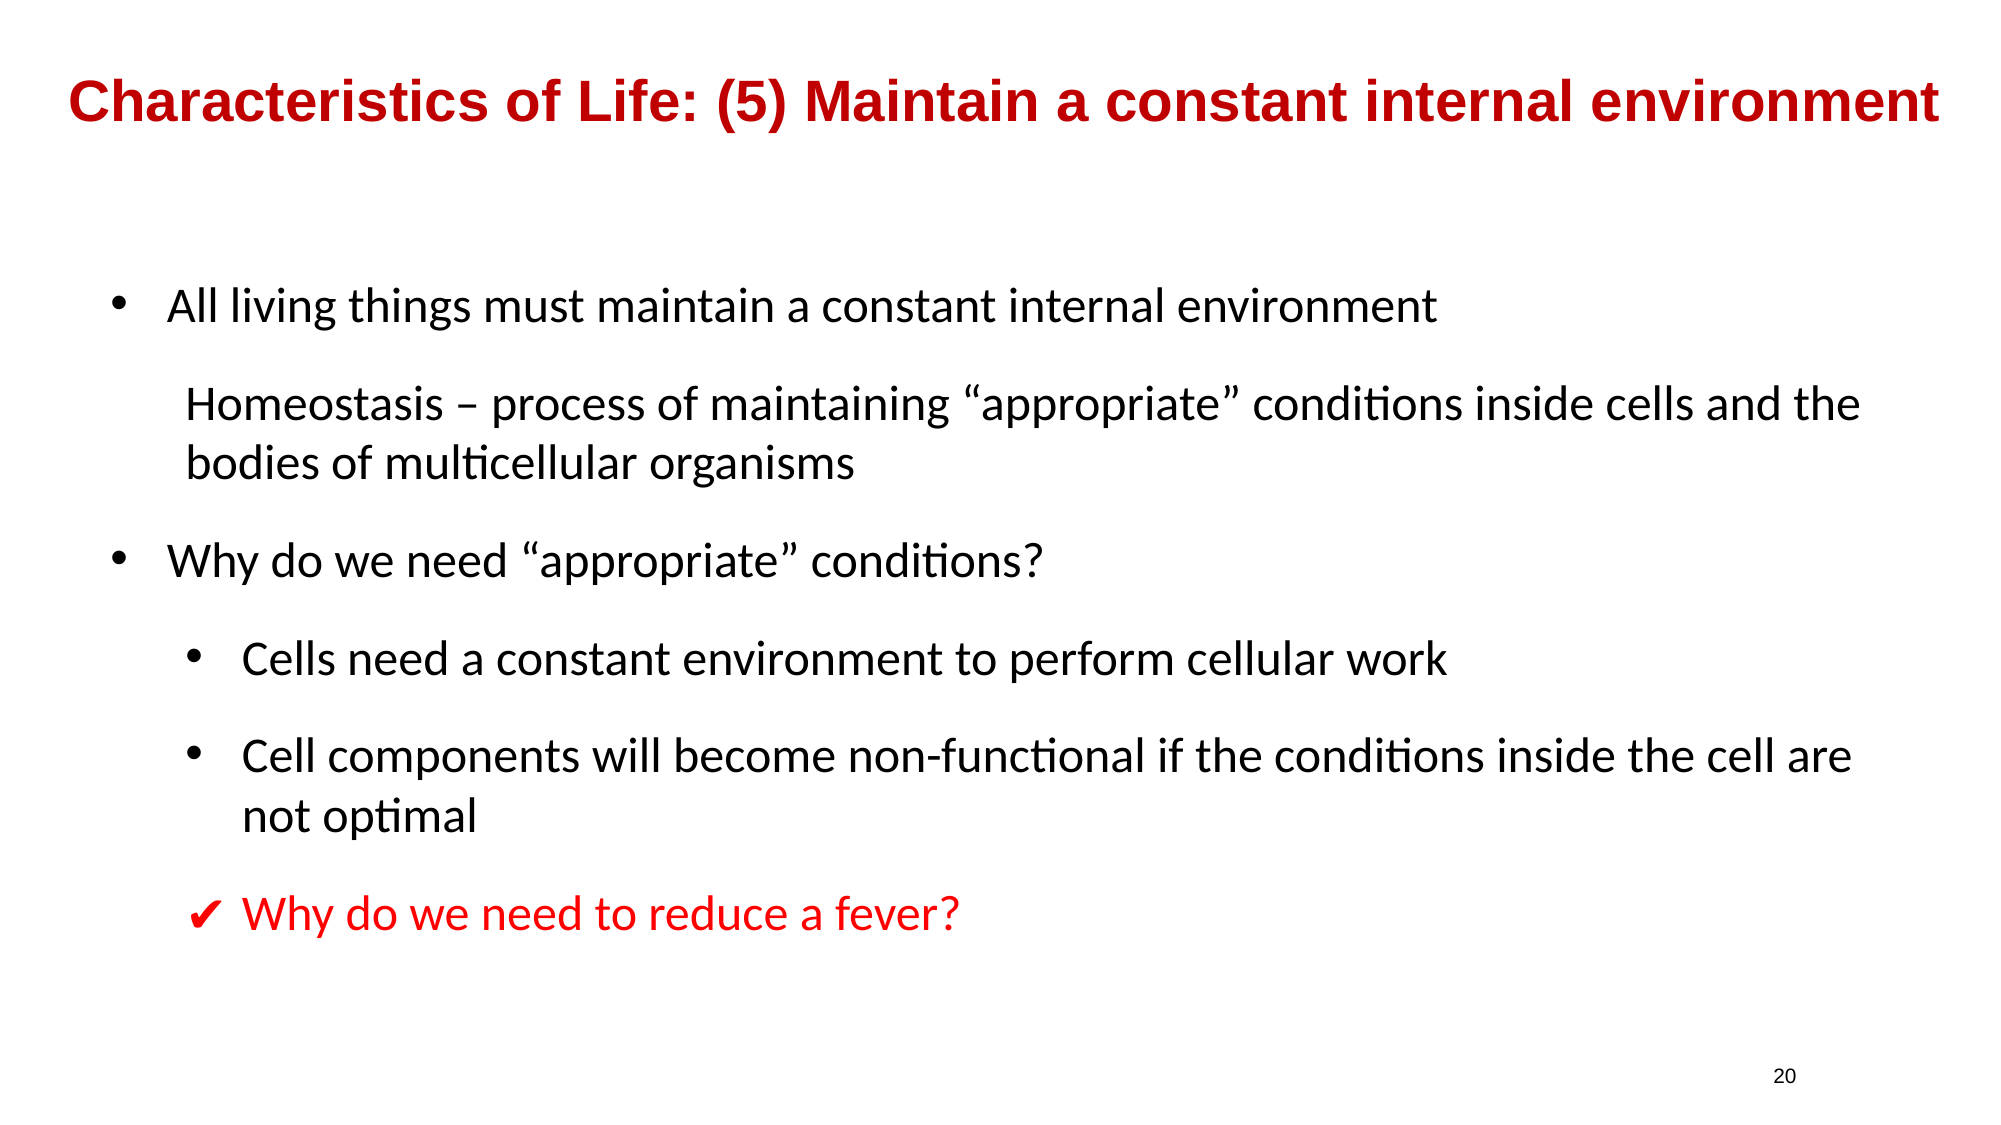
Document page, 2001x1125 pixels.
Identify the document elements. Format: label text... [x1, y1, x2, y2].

text_box Characteristics of Life: (5) Maintain a constant internal environment [46, 55, 1981, 142]
text_box All living things must maintain a constant internal environment Homeostasis – process of maintaining “appropriate” conditions inside cells and the bodies of multicellular organisms Why do we need “appropriate” conditions? Cells need a constant environment to perform cellular work Cell components will become non-functional if the conditions inside the cell are not optimal Why do we need to reduce a fever? [95, 265, 1932, 955]
slide_number ‹#› [1577, 1037, 1812, 1113]
